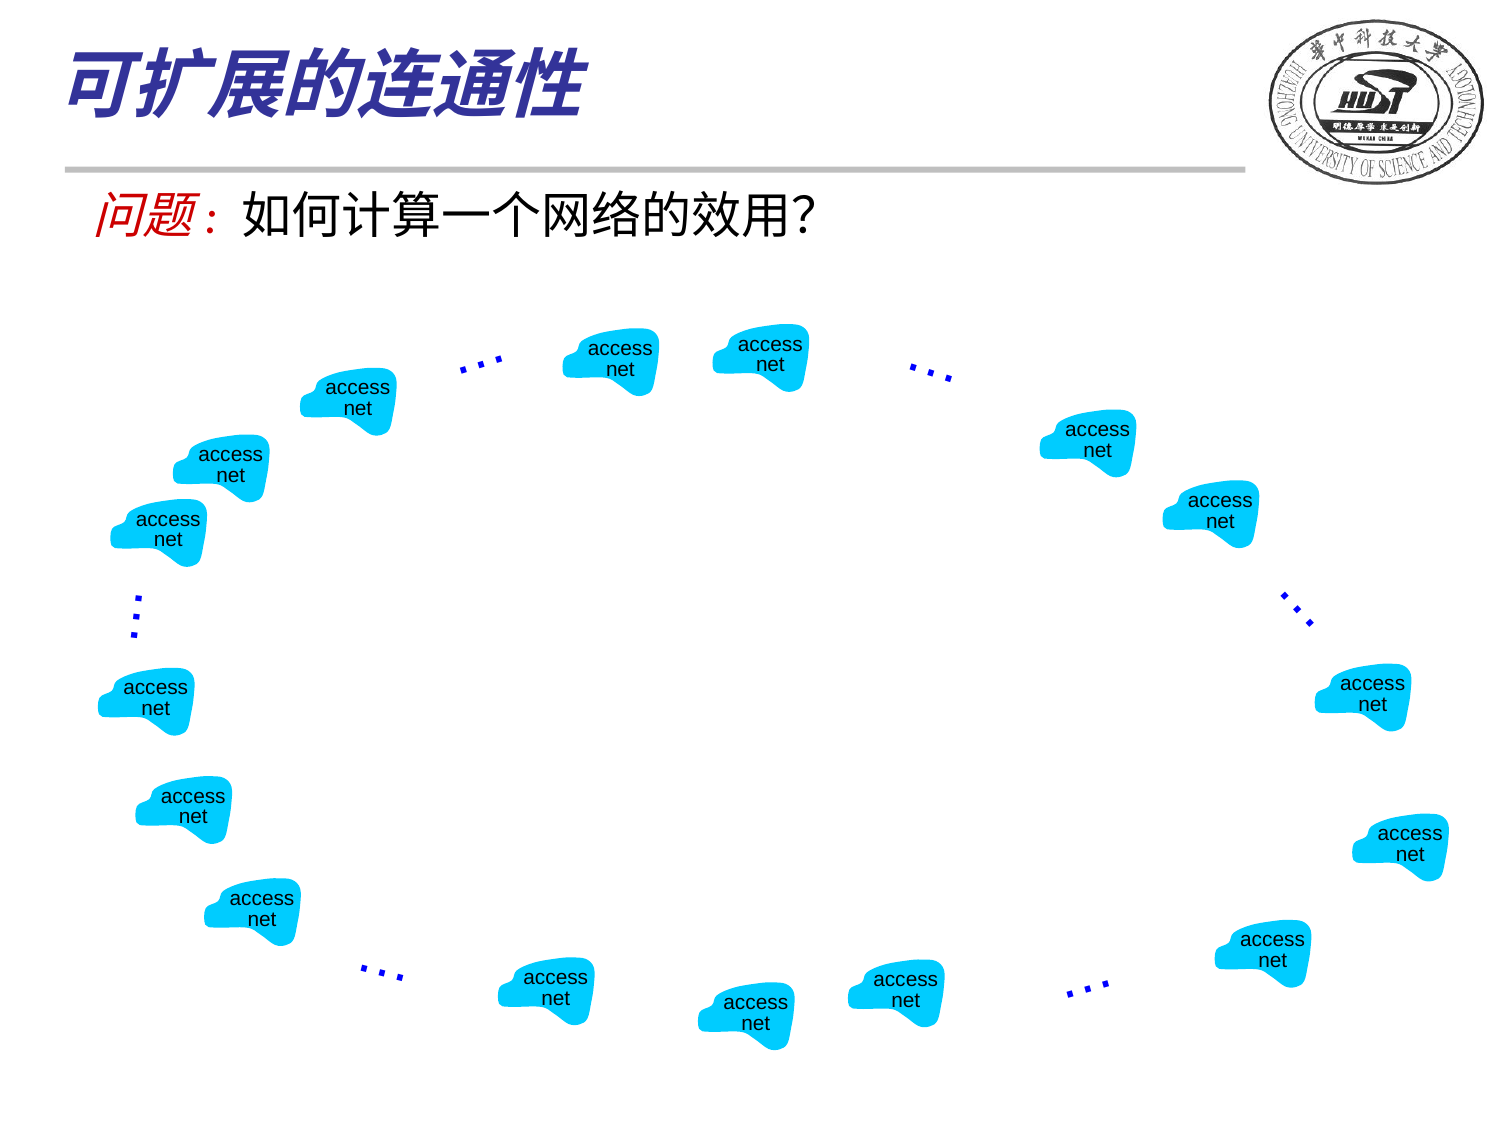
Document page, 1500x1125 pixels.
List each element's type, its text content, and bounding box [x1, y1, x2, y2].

picture [1257, 18, 1489, 185]
list 问题: 如何计算一个网络的效用？ [77, 176, 1424, 301]
title 可扩展的连通性 [41, 27, 1371, 134]
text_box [73, 303, 1459, 1052]
